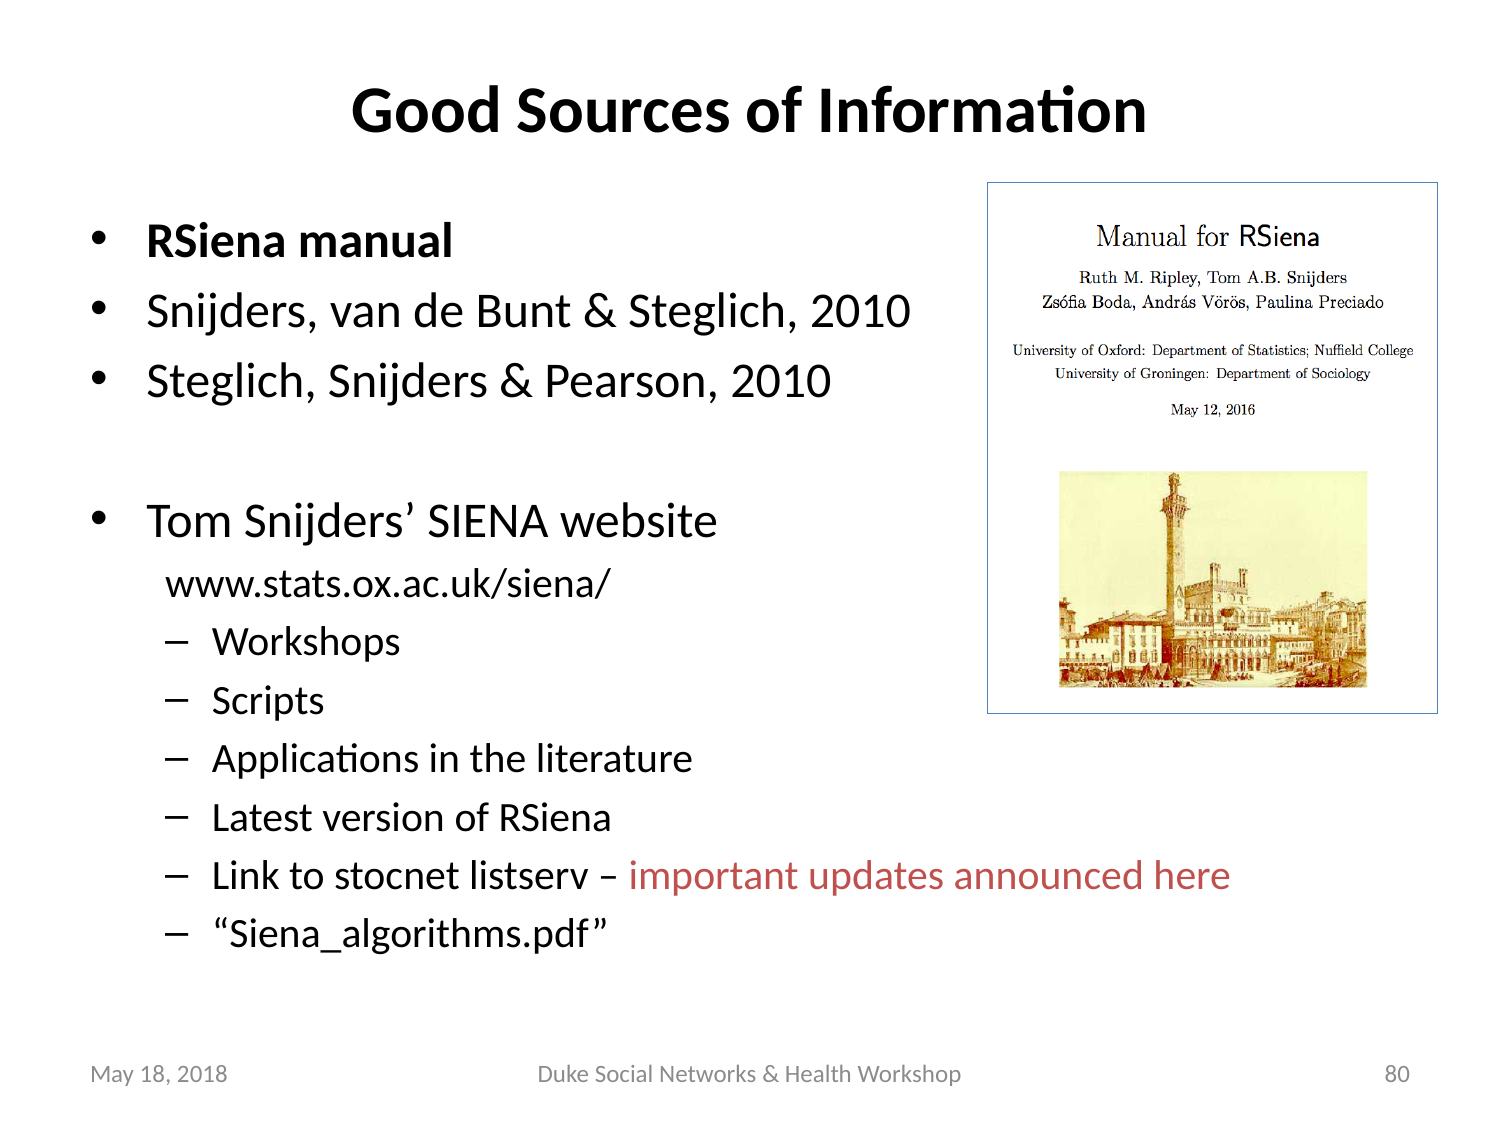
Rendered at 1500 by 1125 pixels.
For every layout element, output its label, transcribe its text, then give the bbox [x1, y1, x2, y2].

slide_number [75, 1042, 425, 1103]
slide_number 80 [1074, 1042, 1425, 1103]
footer Duke Social Networks & Health Workshop [512, 1042, 988, 1103]
text_box RSiena manual Snijders, van de Bunt & Steglich, 2010 Steglich, Snijders & Pearson, 2010 Tom Snijders’ SIENA website www.stats.ox.ac.uk/siena/ Workshops Scripts Applications in the literature Latest version of RSiena Link to stocnet listserv – important updates announced here “Siena_algorithms.pdf” [74, 199, 1425, 1005]
title Good Sources of Information [75, 12, 1425, 199]
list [987, 182, 1438, 714]
